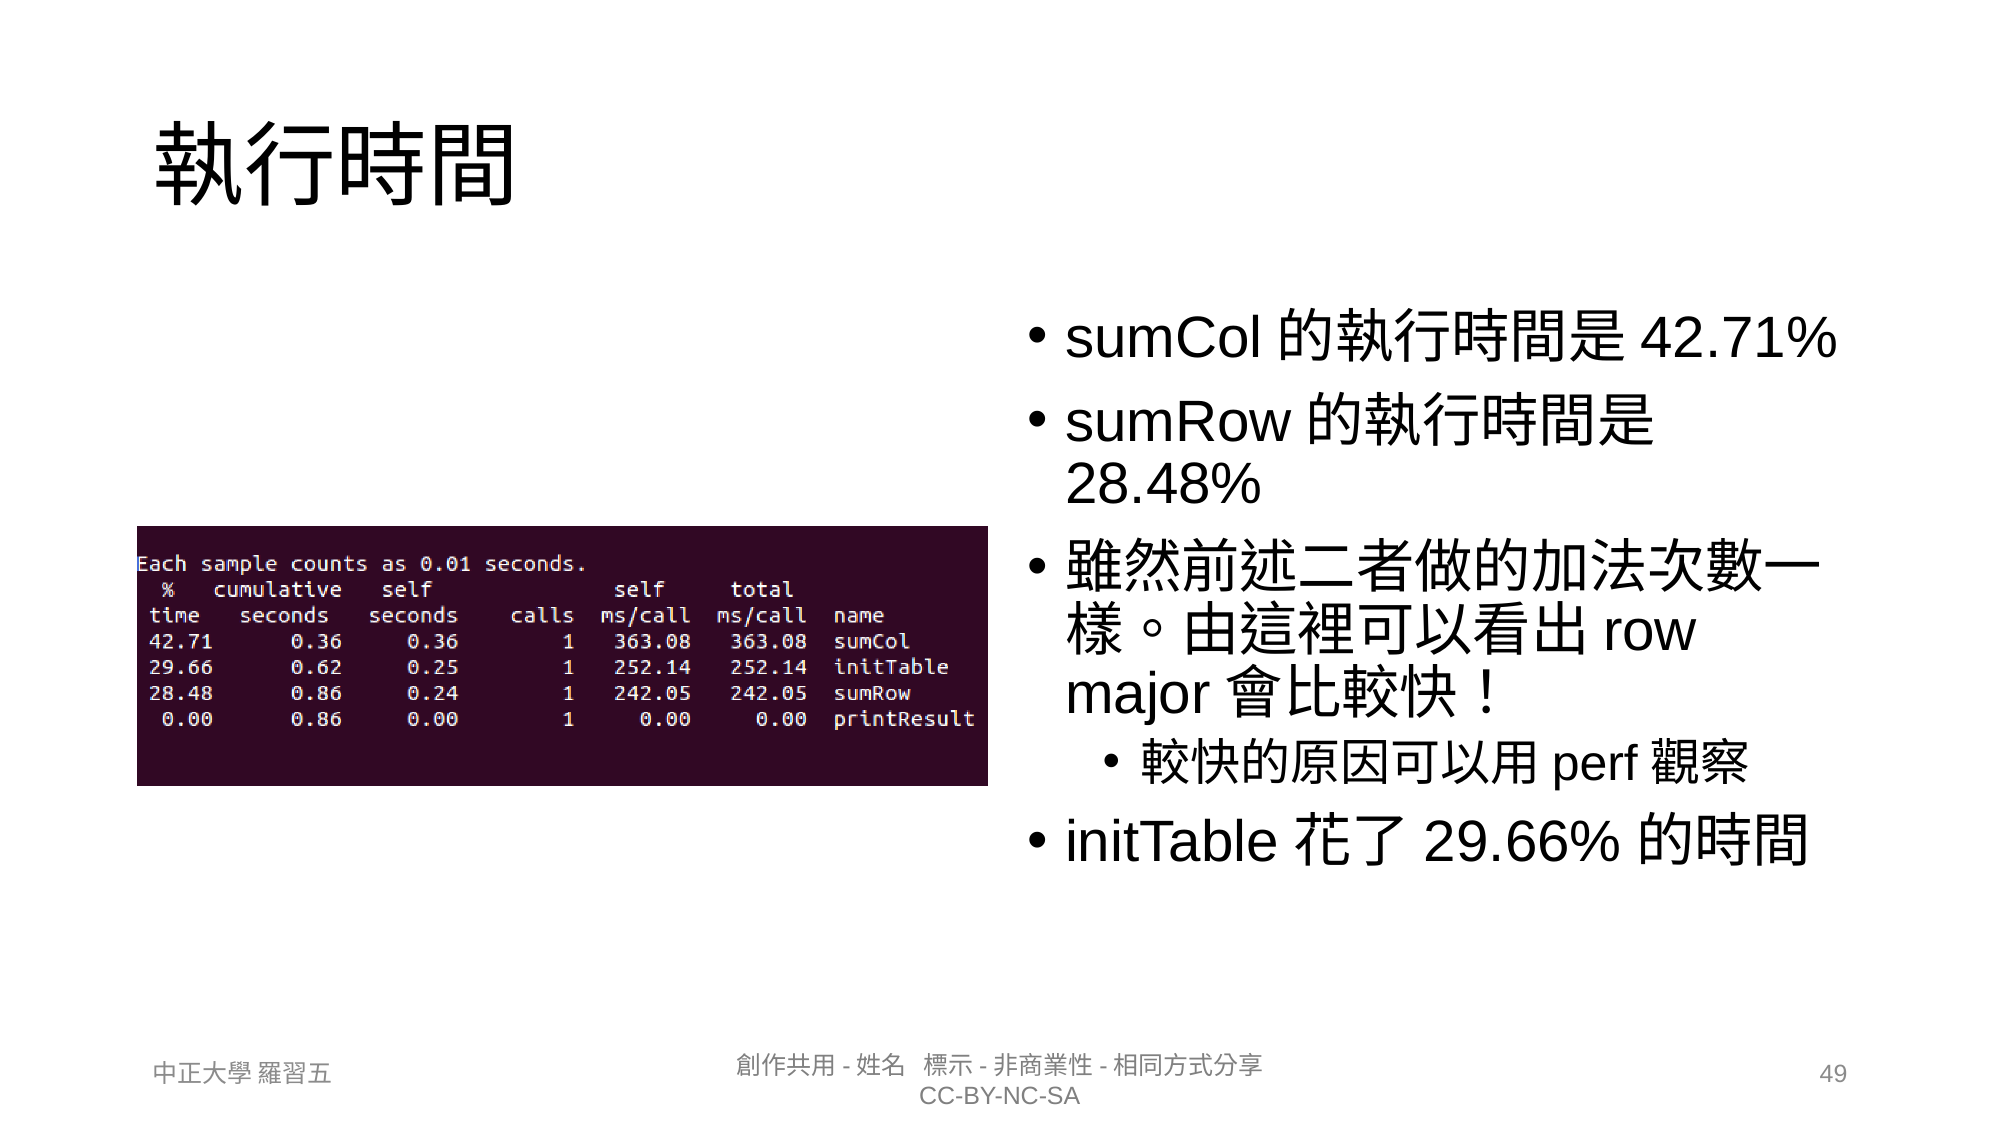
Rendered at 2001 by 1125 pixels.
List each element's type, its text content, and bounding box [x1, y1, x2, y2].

slide_number 49 [1412, 1042, 1863, 1103]
title 執行時間 [137, 59, 1863, 278]
list sumCol的執行時間是42.71% sumRow的執行時間是28.48% 雖然前述二者做的加法次數一樣。由這裡可以看出row major會比較快！ 較快的原因可以用perf觀察 initTable花了29.66%的時間 [1012, 299, 1863, 1014]
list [137, 526, 988, 787]
